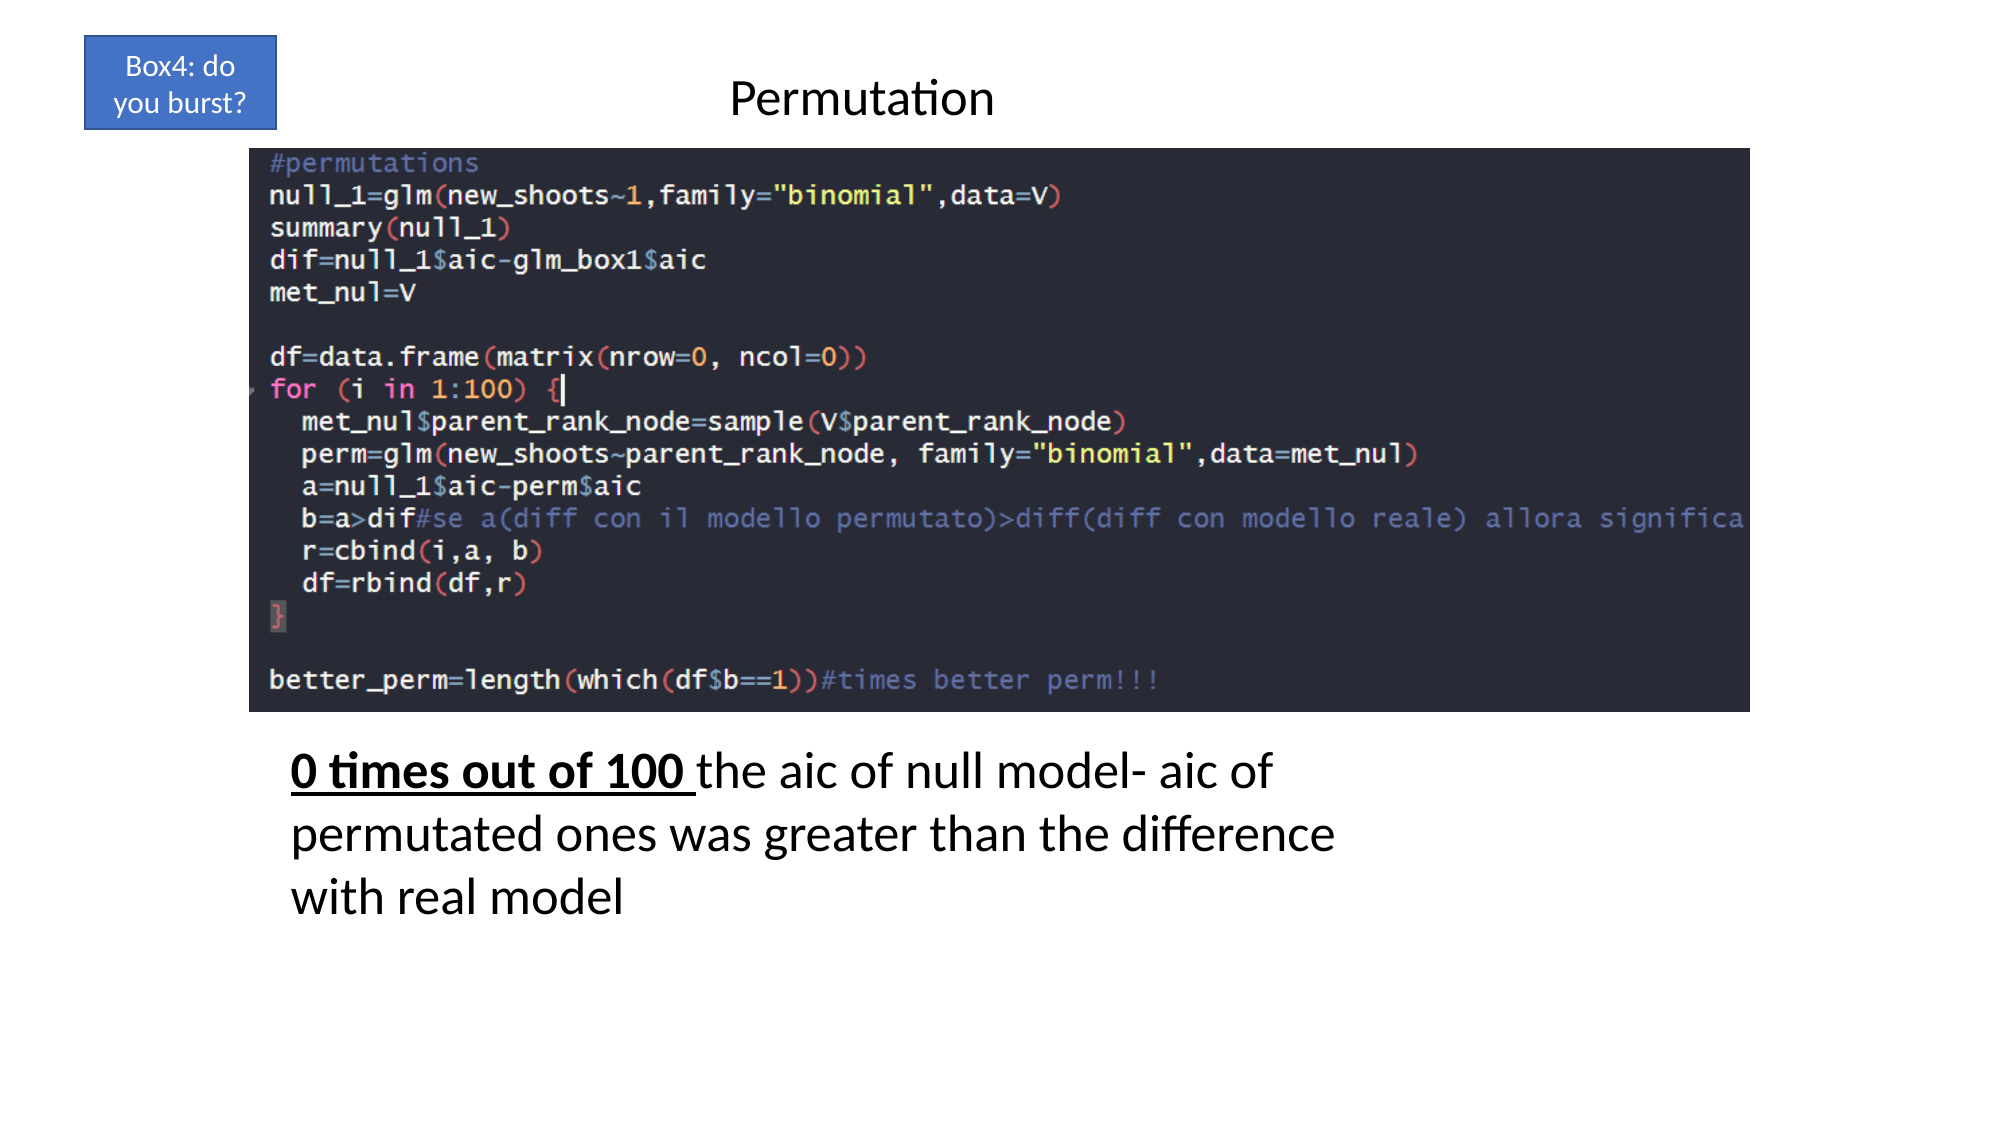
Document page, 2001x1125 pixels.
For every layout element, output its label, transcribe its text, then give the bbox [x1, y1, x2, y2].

picture [249, 148, 1750, 712]
text_box Box4: do you burst? [84, 35, 277, 130]
text_box 0 times out of 100 the aic of null model- aic of permutated ones was greater than the difference with real model [275, 729, 1428, 933]
text_box Permutation [714, 55, 1125, 134]
